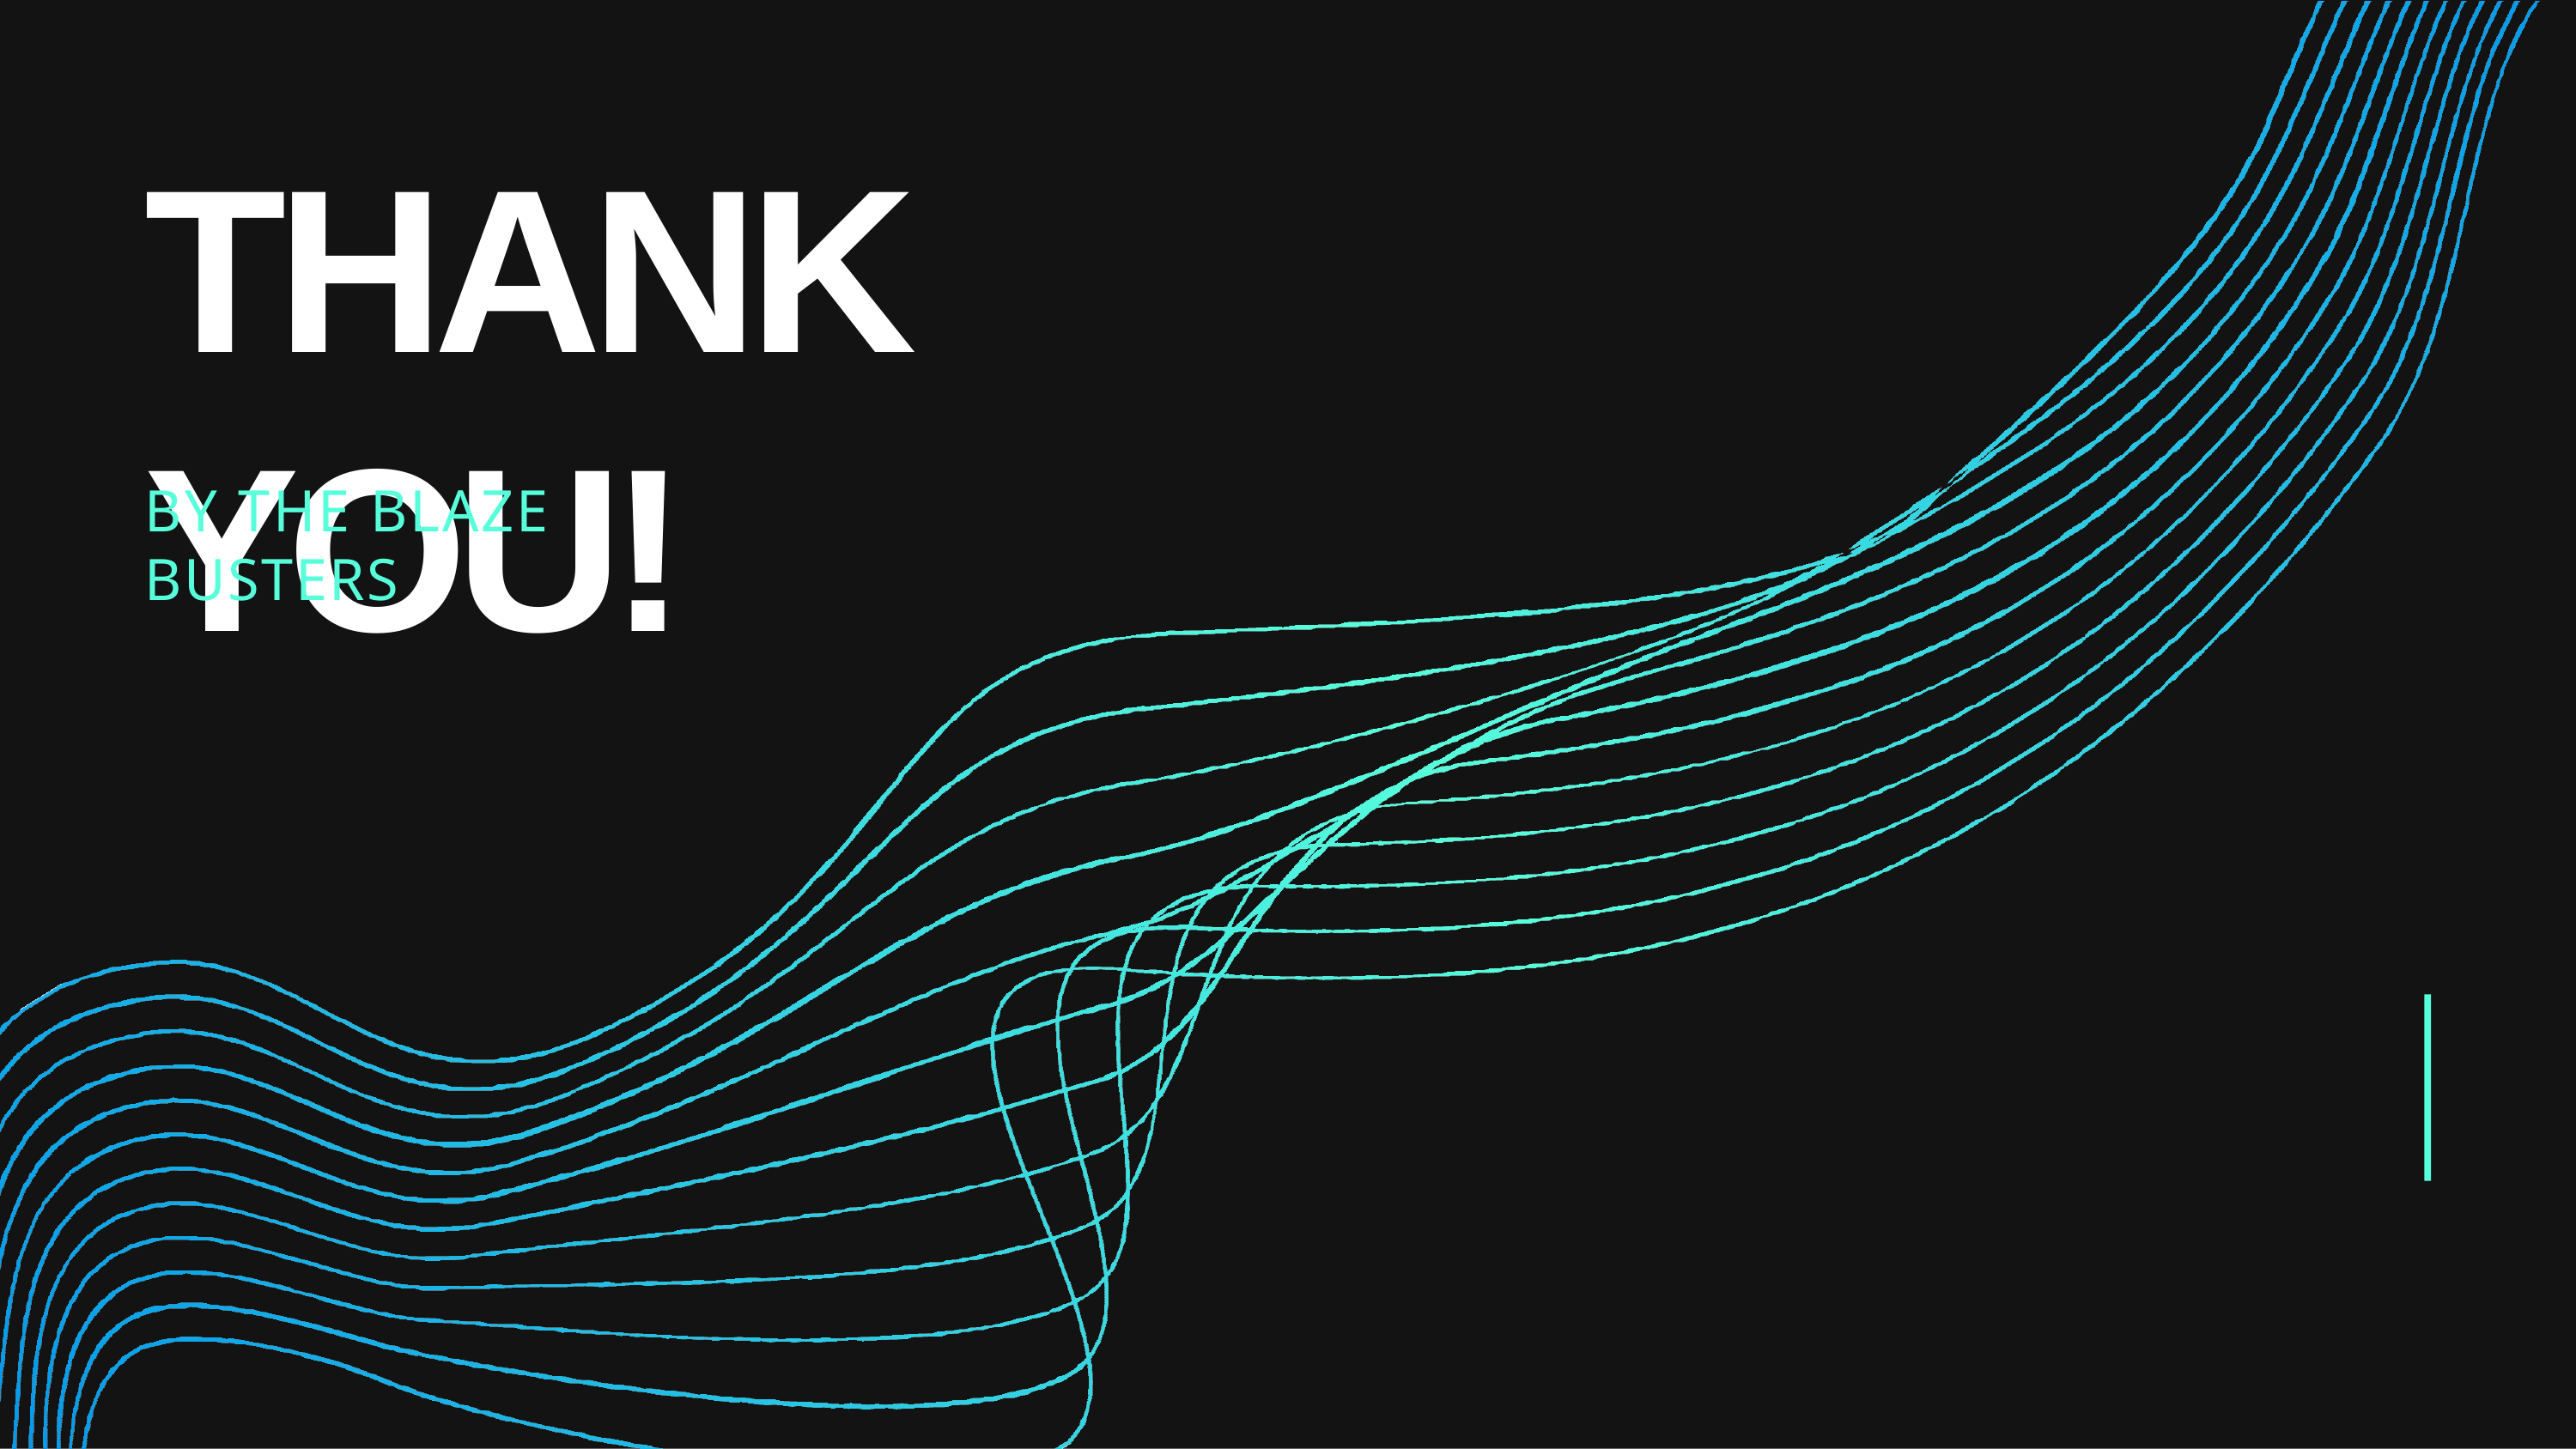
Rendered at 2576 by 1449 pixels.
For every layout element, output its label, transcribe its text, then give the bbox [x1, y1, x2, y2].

text_box [2424, 994, 2432, 1181]
text_box BY THE BLAZE BUSTERS [143, 473, 781, 612]
picture [0, 0, 2540, 1449]
text_box THANK YOU! [143, 118, 1482, 678]
